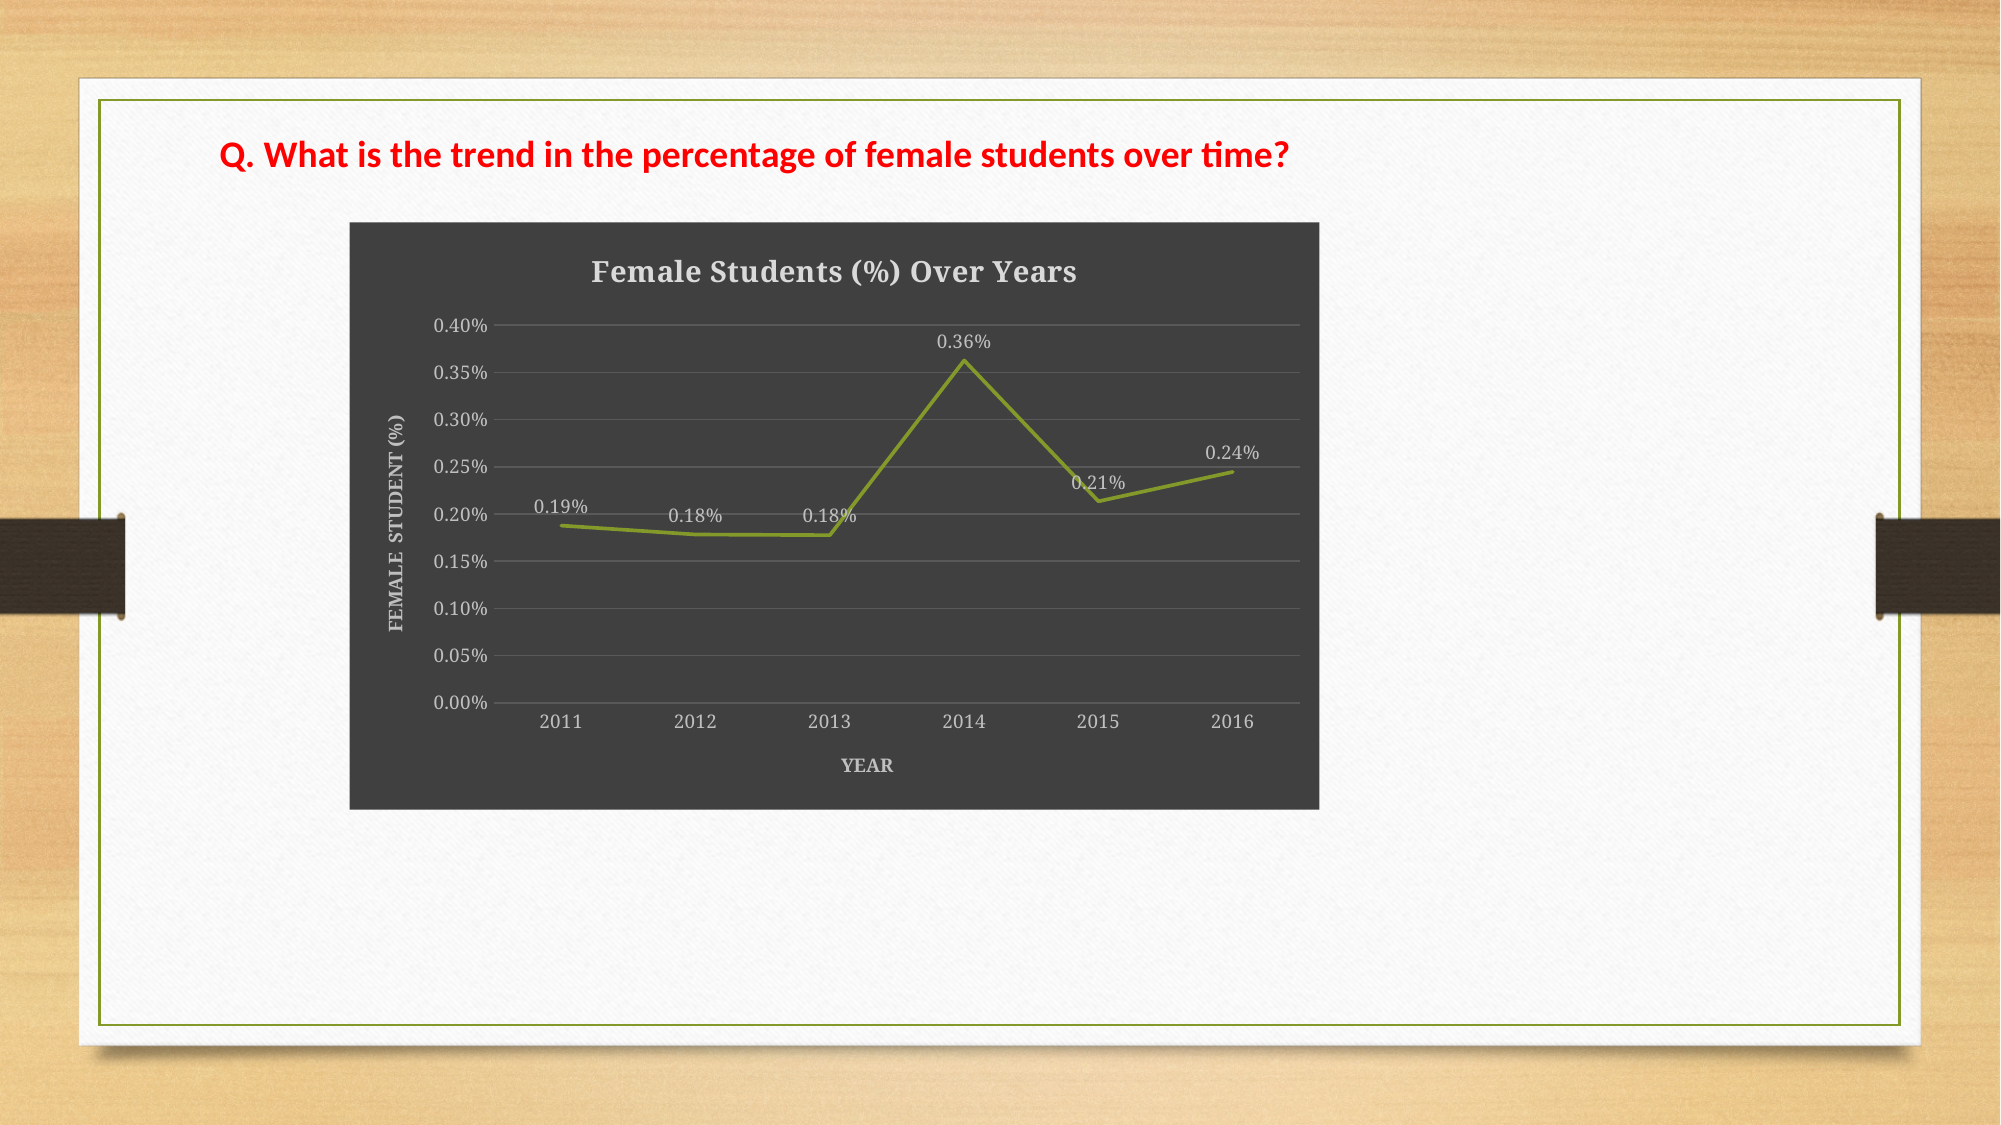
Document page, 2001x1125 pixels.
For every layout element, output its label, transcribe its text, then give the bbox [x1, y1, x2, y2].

chart [349, 222, 1320, 810]
picture [0, 0, 2001, 1125]
text_box Q. What is the trend in the percentage of female students over time? [204, 122, 1320, 182]
